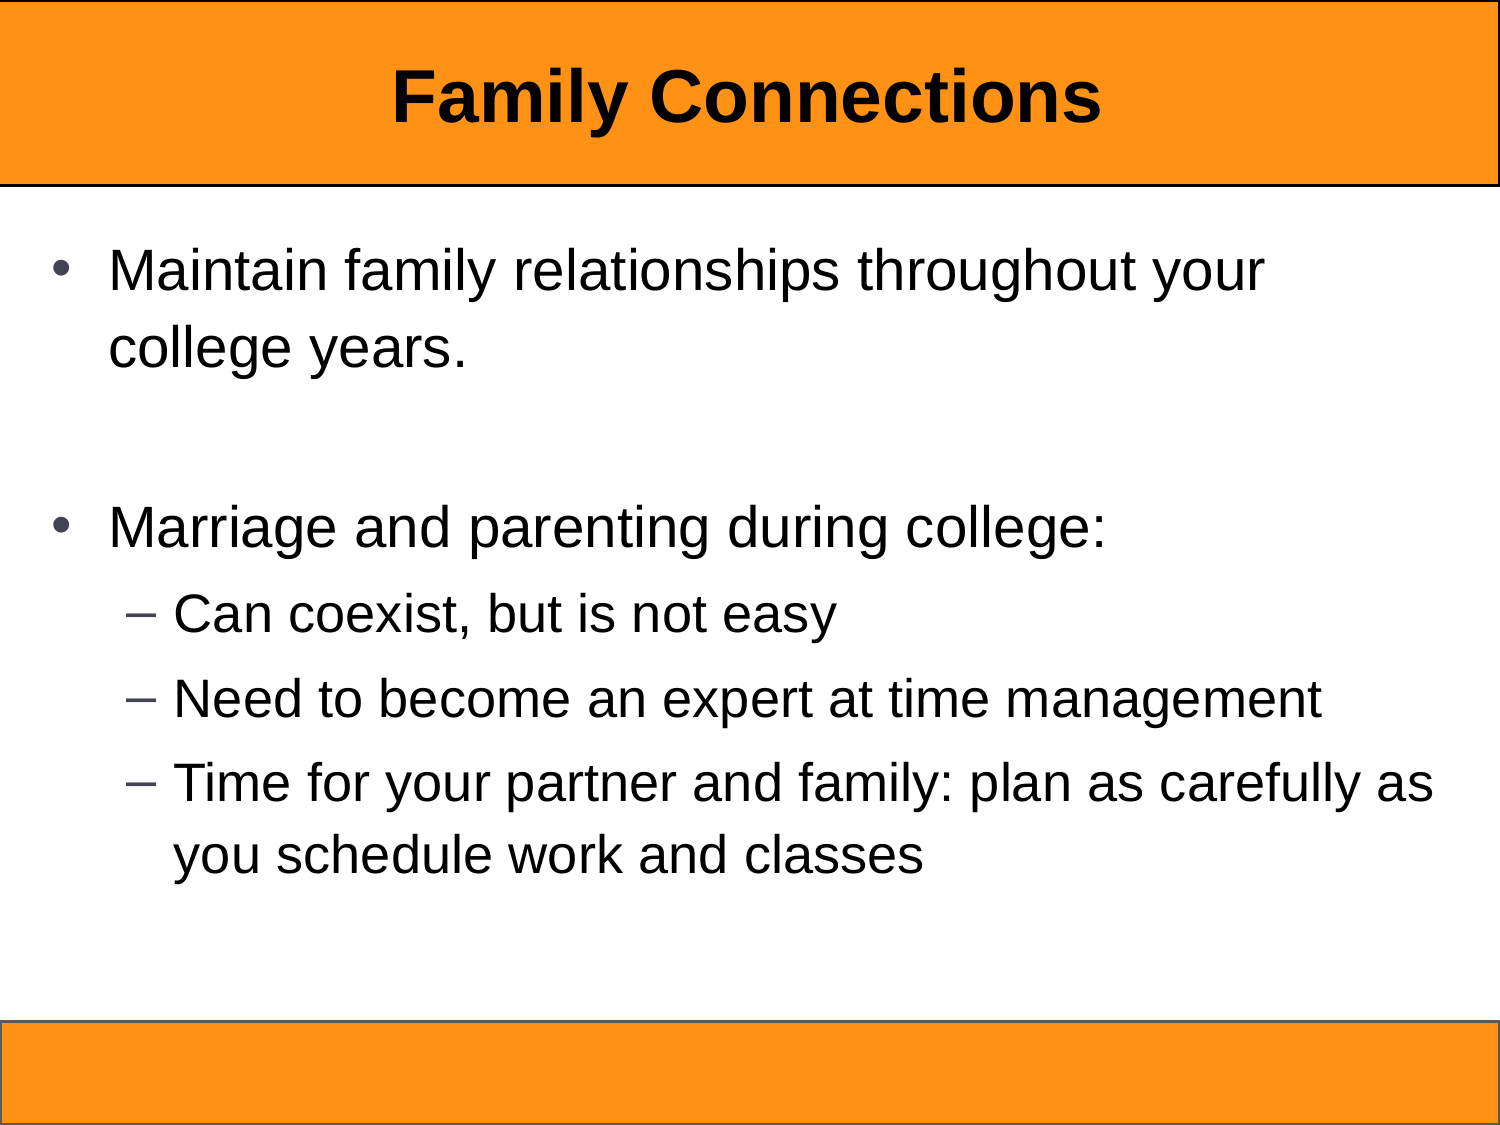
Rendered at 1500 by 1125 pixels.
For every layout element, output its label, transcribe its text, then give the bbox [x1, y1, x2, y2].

list Maintain family relationships throughout your college years. Marriage and parenting during college: Can coexist, but is not easy Need to become an expert at time management Time for your partner and family: plan as carefully as you schedule work and classes [36, 217, 1477, 997]
text_box [0, 1021, 1500, 1125]
title Family Connections [0, 0, 1500, 186]
